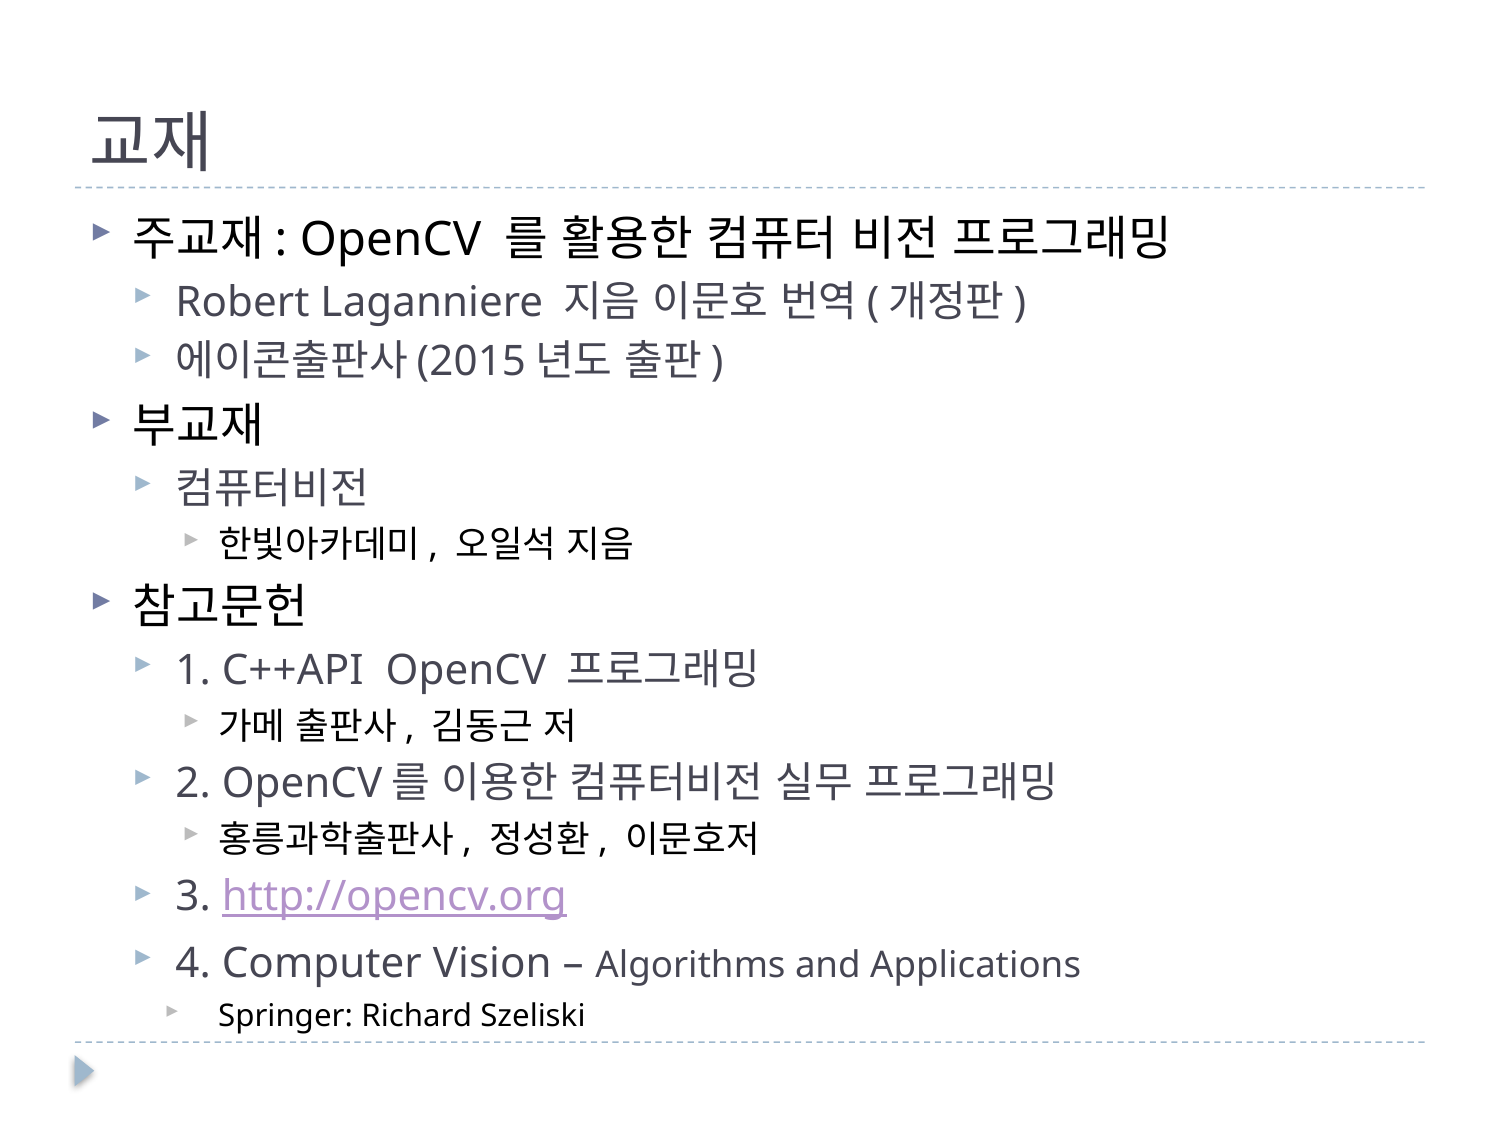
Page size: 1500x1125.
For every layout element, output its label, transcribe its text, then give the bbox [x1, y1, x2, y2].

title 교재 [75, 24, 1425, 188]
list 주교재: OpenCV 를 활용한 컴퓨터 비전 프로그래밍 Robert Laganniere 지음 이문호 번역(개정판) 에이콘출판사(2015년도 출판) 부교재 컴퓨터비전 한빛아카데미, 오일석 지음 참고문헌 1. C++API OpenCV 프로그래밍 가메 출판사, 김동근 저 2. OpenCV를 이용한 컴퓨터비전 실무 프로그래밍 홍릉과학출판사, 정성환, 이문호저 3. http://opencv.org 4. Computer Vision – Algorithms and Applications Springer: Richard Szeliski [75, 200, 1425, 1047]
